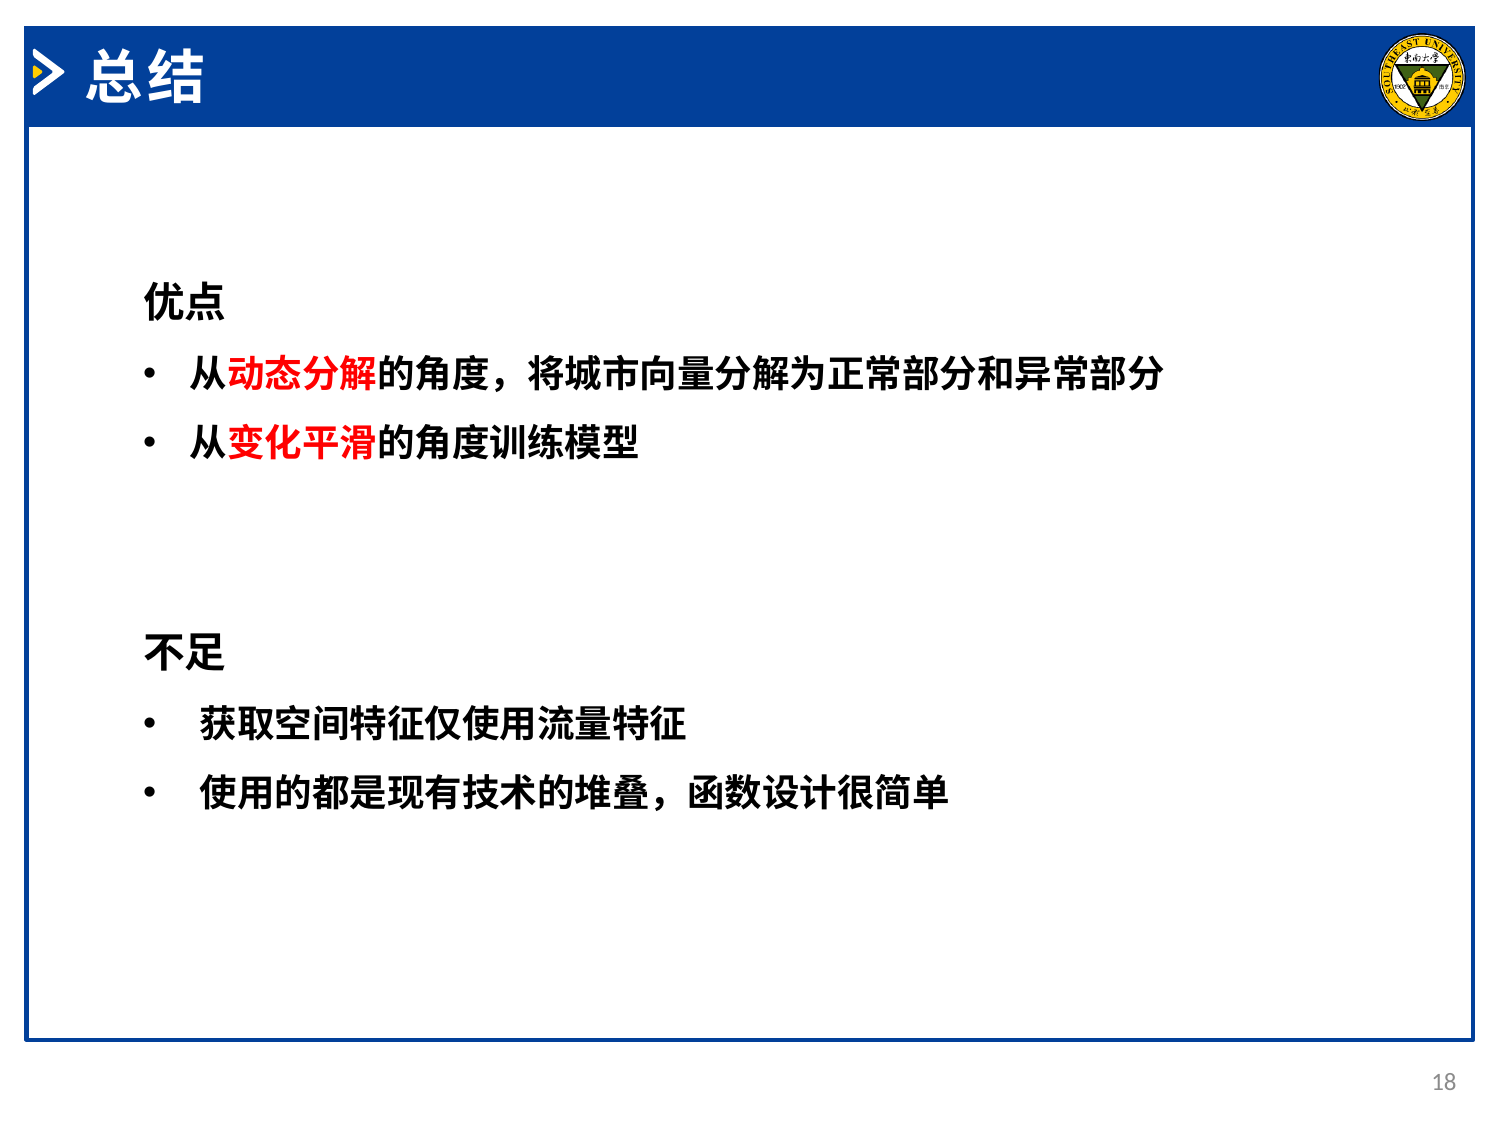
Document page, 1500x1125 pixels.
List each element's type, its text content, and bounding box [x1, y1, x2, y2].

text_box 总结 [70, 32, 605, 118]
picture [1378, 33, 1467, 121]
slide_number 18 [1382, 1051, 1472, 1111]
